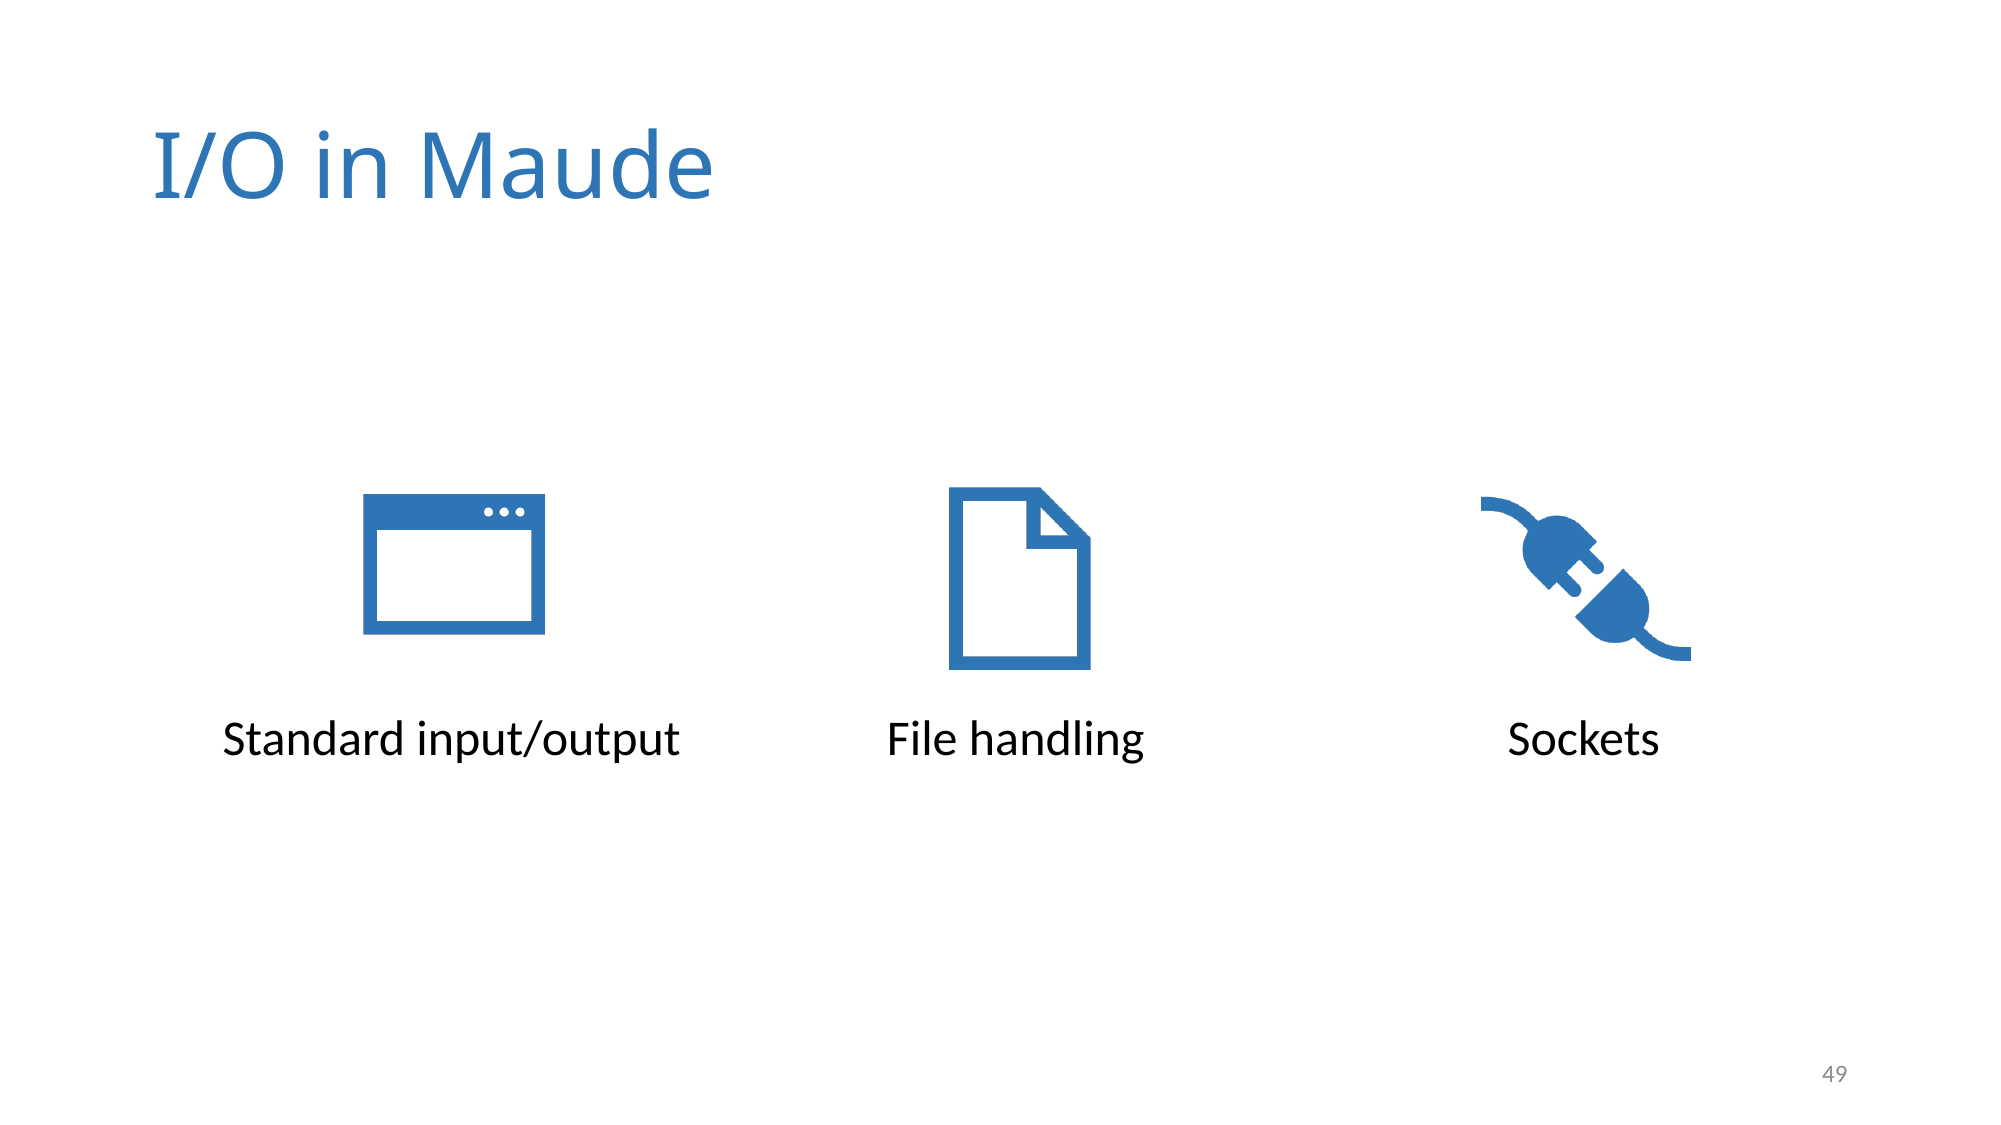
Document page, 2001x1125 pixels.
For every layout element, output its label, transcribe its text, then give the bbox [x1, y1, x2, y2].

text_box Sockets [1492, 697, 1679, 833]
picture [1476, 469, 1695, 688]
text_box Standard input/output [207, 697, 700, 833]
text_box 1 [1412, 1042, 1863, 1103]
text_box I/O in Maude [137, 59, 1863, 278]
text_box File handling [860, 697, 1179, 833]
picture [344, 455, 563, 673]
picture [910, 469, 1129, 688]
